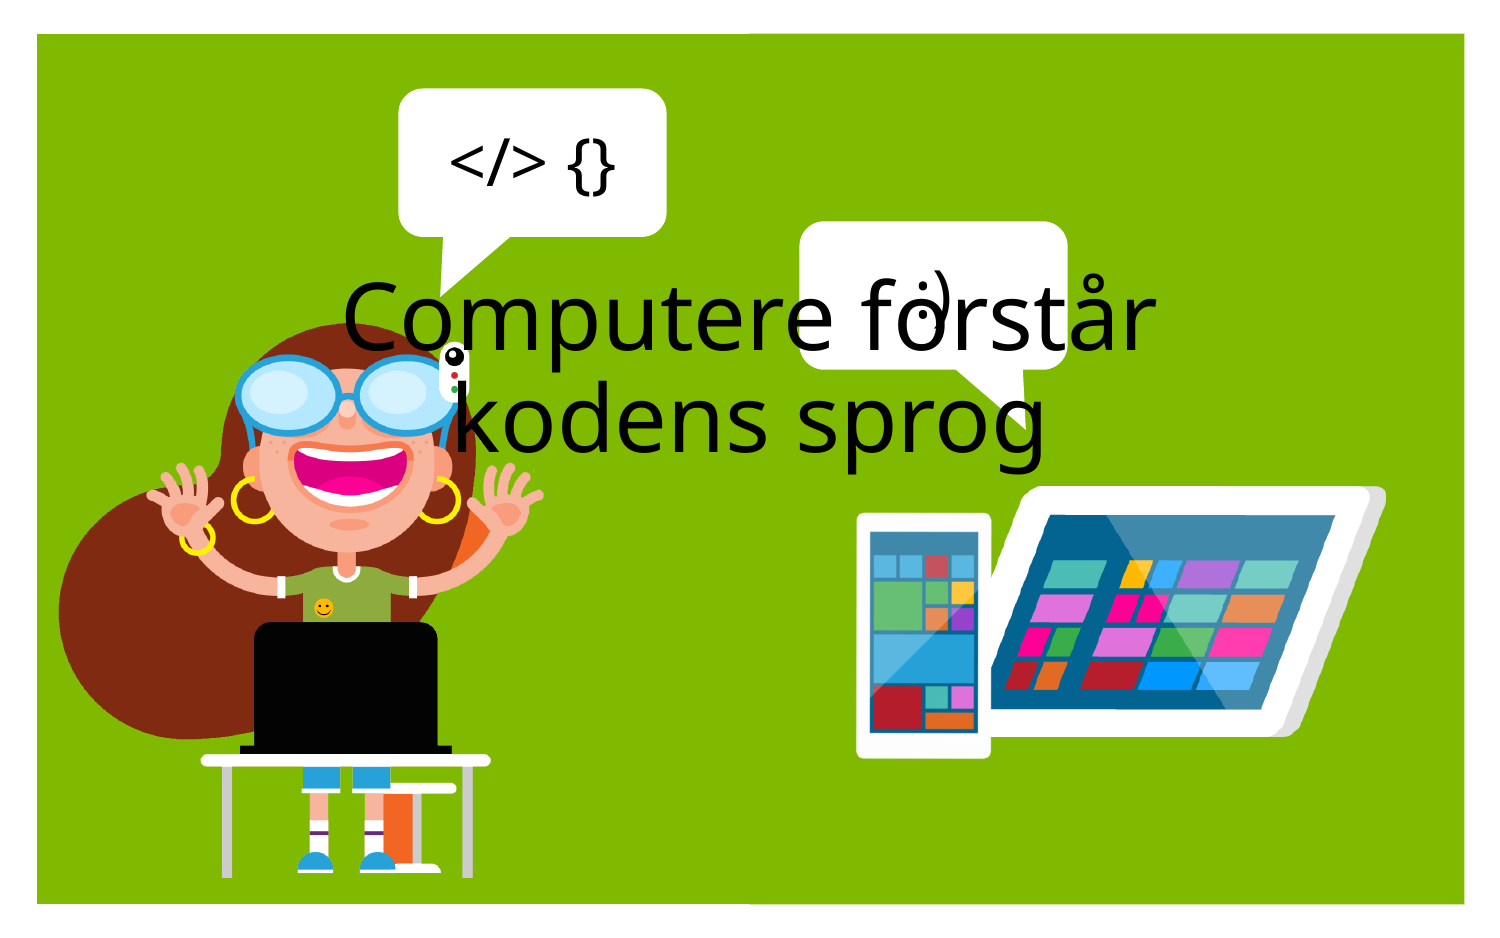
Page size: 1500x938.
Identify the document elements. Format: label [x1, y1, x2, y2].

text_box [1, 0, 1498, 938]
